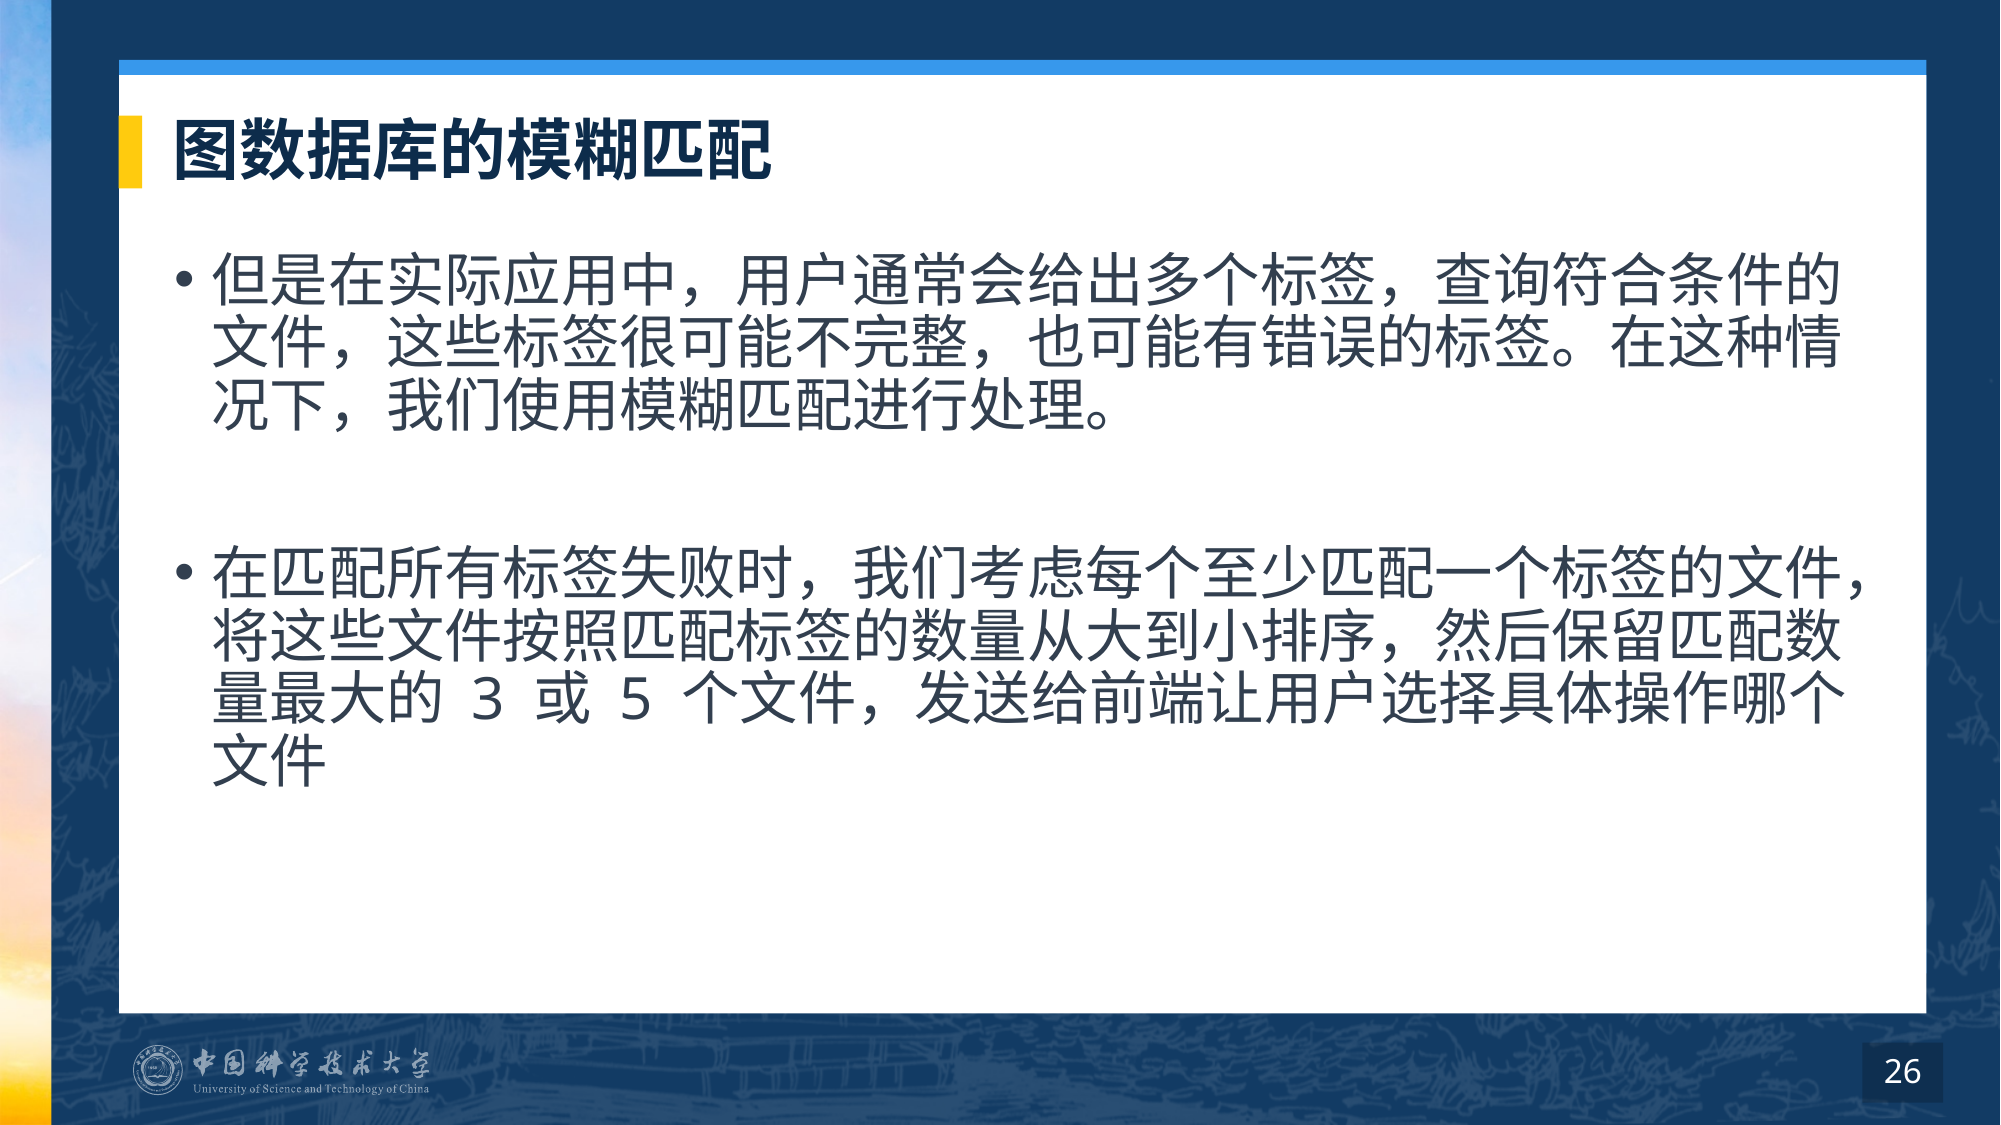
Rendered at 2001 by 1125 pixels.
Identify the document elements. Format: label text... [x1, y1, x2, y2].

title 图数据库的模糊匹配 [157, 99, 1890, 207]
list 但是在实际应用中，用户通常会给出多个标签，查询符合条件的文件，这些标签很可能不完整，也可能有错误的标签。在这种情况下，我们使用模糊匹配进行处理。 在匹配所有标签失败时，我们考虑每个至少匹配一个标签的文件，将这些文件按照匹配标签的数量从大到小排序，然后保留匹配数量最大的 3 或 5 个文件，发送给前端让用户选择具体操作哪个文件 [159, 243, 1890, 1007]
slide_number 26 [1862, 1042, 1944, 1103]
picture [0, 0, 51, 1125]
